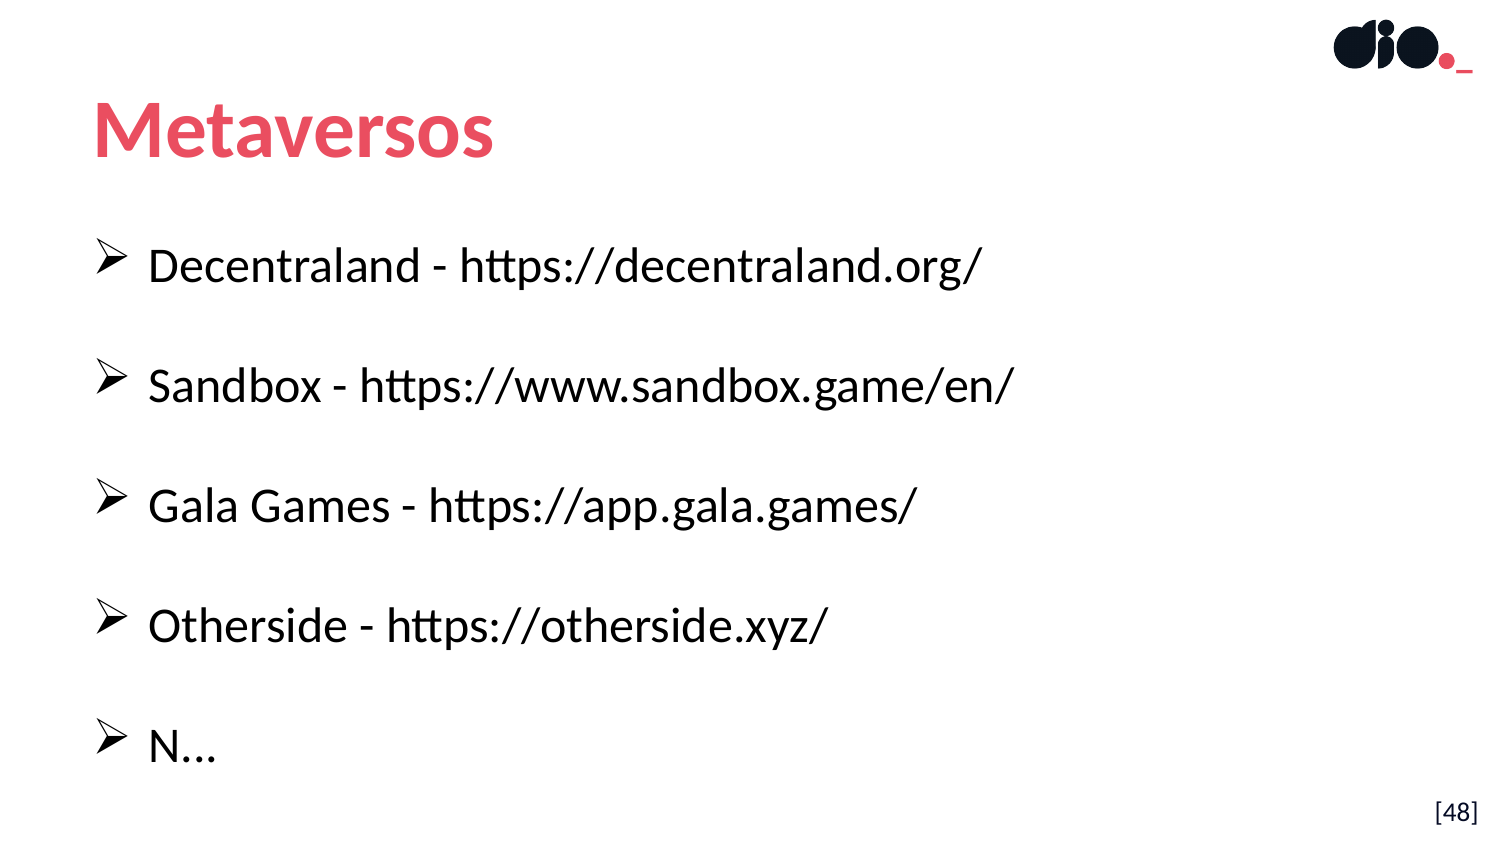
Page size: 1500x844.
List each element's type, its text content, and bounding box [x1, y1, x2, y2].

text_box Decentraland - https://decentraland.org/ Sandbox - https://www.sandbox.game/en/ Gala Games - https://app.gala.games/ Otherside - https://otherside.xyz/ N... [77, 224, 1160, 815]
picture [1333, 19, 1473, 74]
text_box Metaversos [77, 46, 1393, 186]
slide_number [48] [1403, 779, 1494, 844]
